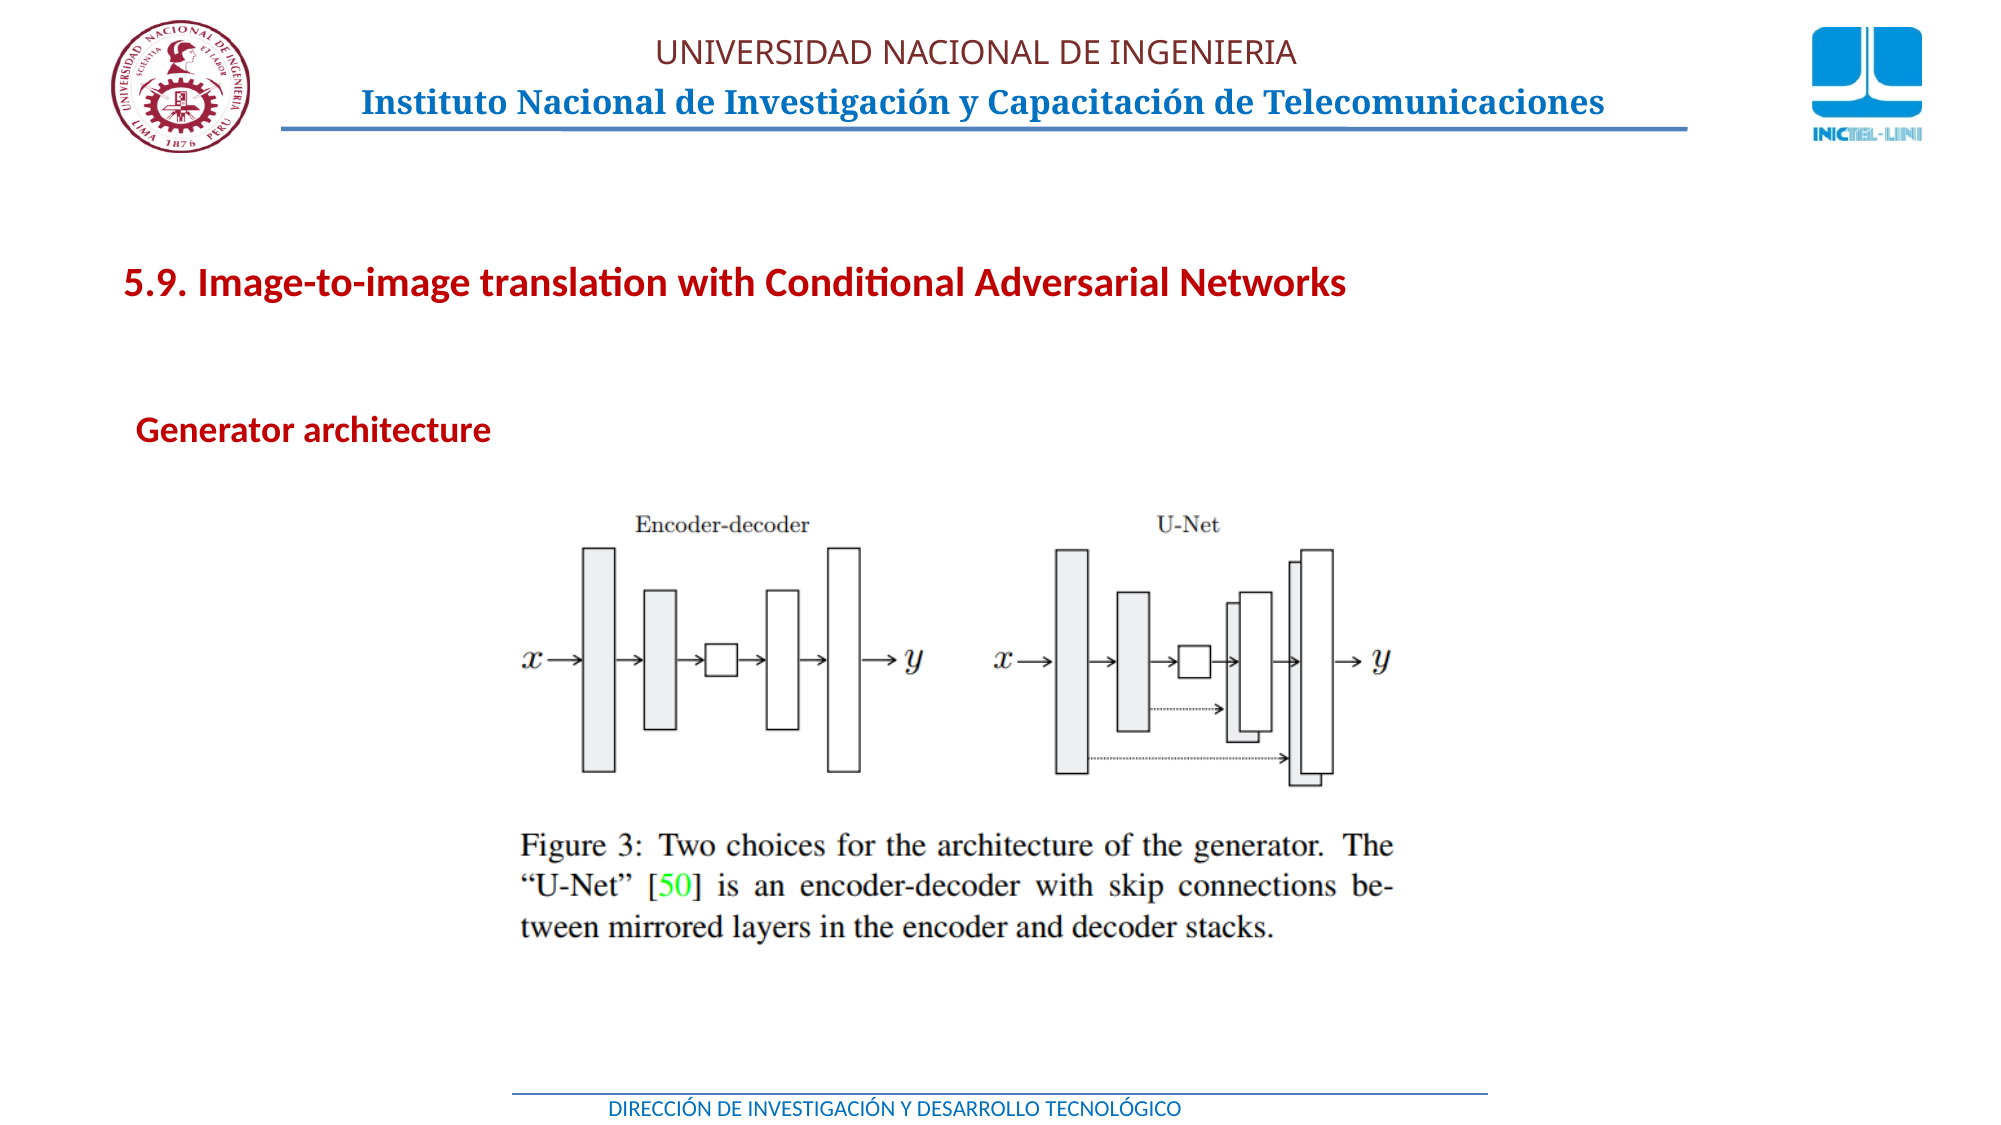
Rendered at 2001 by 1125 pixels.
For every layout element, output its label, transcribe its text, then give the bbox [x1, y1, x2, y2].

picture [1812, 27, 1922, 101]
picture [512, 496, 1410, 950]
picture [1812, 27, 1821, 38]
picture [1812, 109, 1922, 141]
text_box Generator architecture [121, 397, 507, 458]
text_box 5.9. Image-to-image translation with Conditional Adversarial Networks [108, 247, 1363, 313]
picture [1912, 27, 1922, 33]
picture [111, 20, 250, 153]
